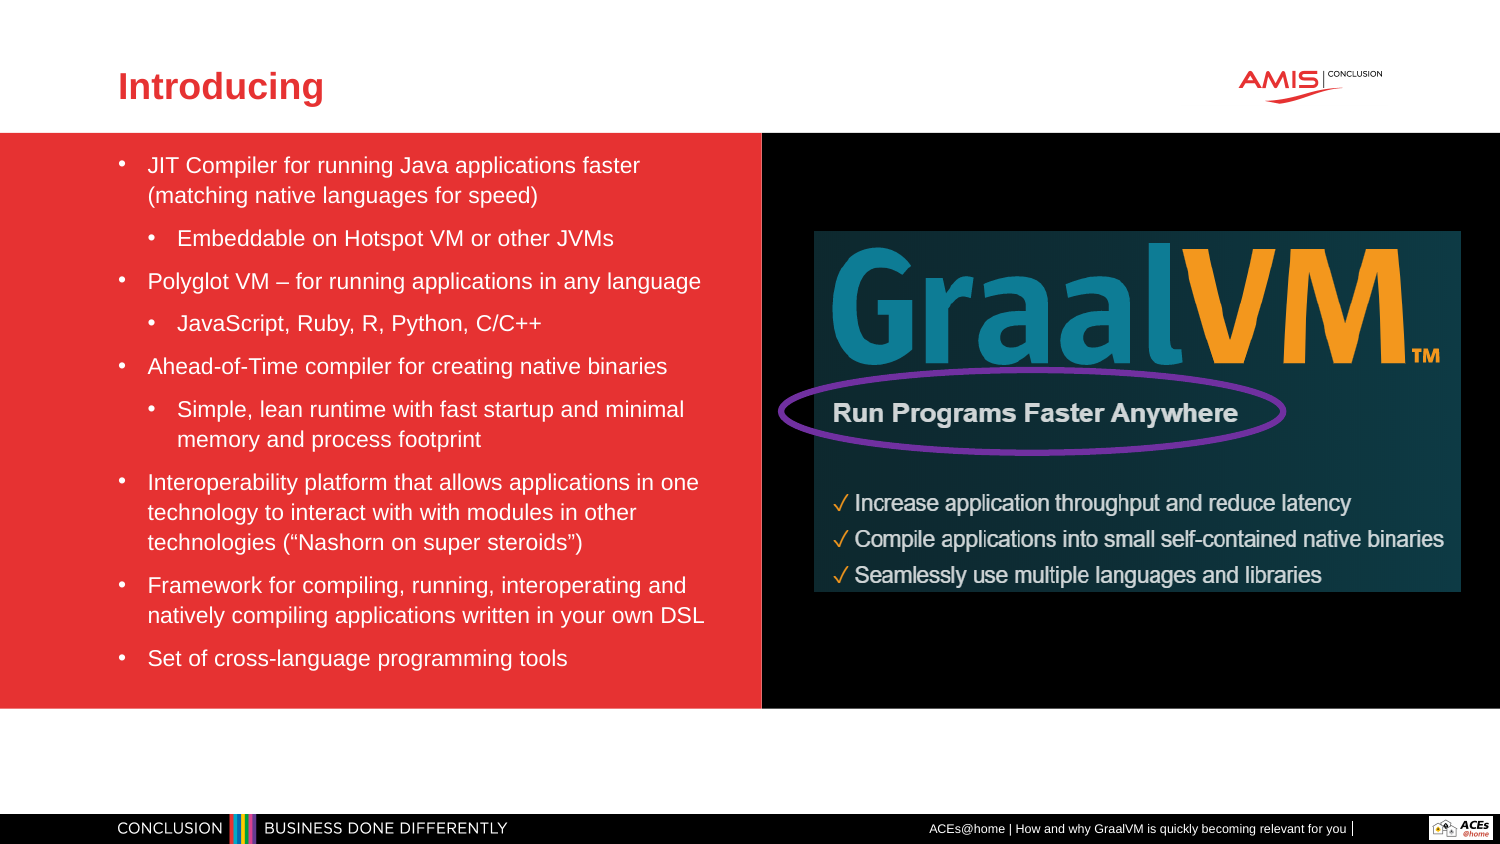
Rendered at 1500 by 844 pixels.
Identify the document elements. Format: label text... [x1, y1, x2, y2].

text_box [780, 389, 814, 433]
title Introducing [118, 47, 1205, 130]
list JIT Compiler for running Java applications faster (matching native languages for speed) Embeddable on Hotspot VM or other JVMs Polyglot VM – for running applications in any language JavaScript, Ruby, R, Python, C/C++ Ahead-of-Time compiler for creating native binaries Simple, lean runtime with fast startup and minimal memory and process footprint Interoperability platform that allows applications in one technology to interact with with modules in other technologies (“Nashorn on super steroids”) Framework for compiling, running, interoperating and natively compiling applications written in your own DSL Set of cross-language programming tools [118, 147, 733, 706]
picture [239, 814, 1500, 844]
picture [1205, 59, 1388, 106]
footer ACEs@home | How and why GraalVM is quickly becoming relevant for you [814, 820, 1347, 839]
picture [814, 231, 1461, 592]
picture [0, 814, 236, 844]
